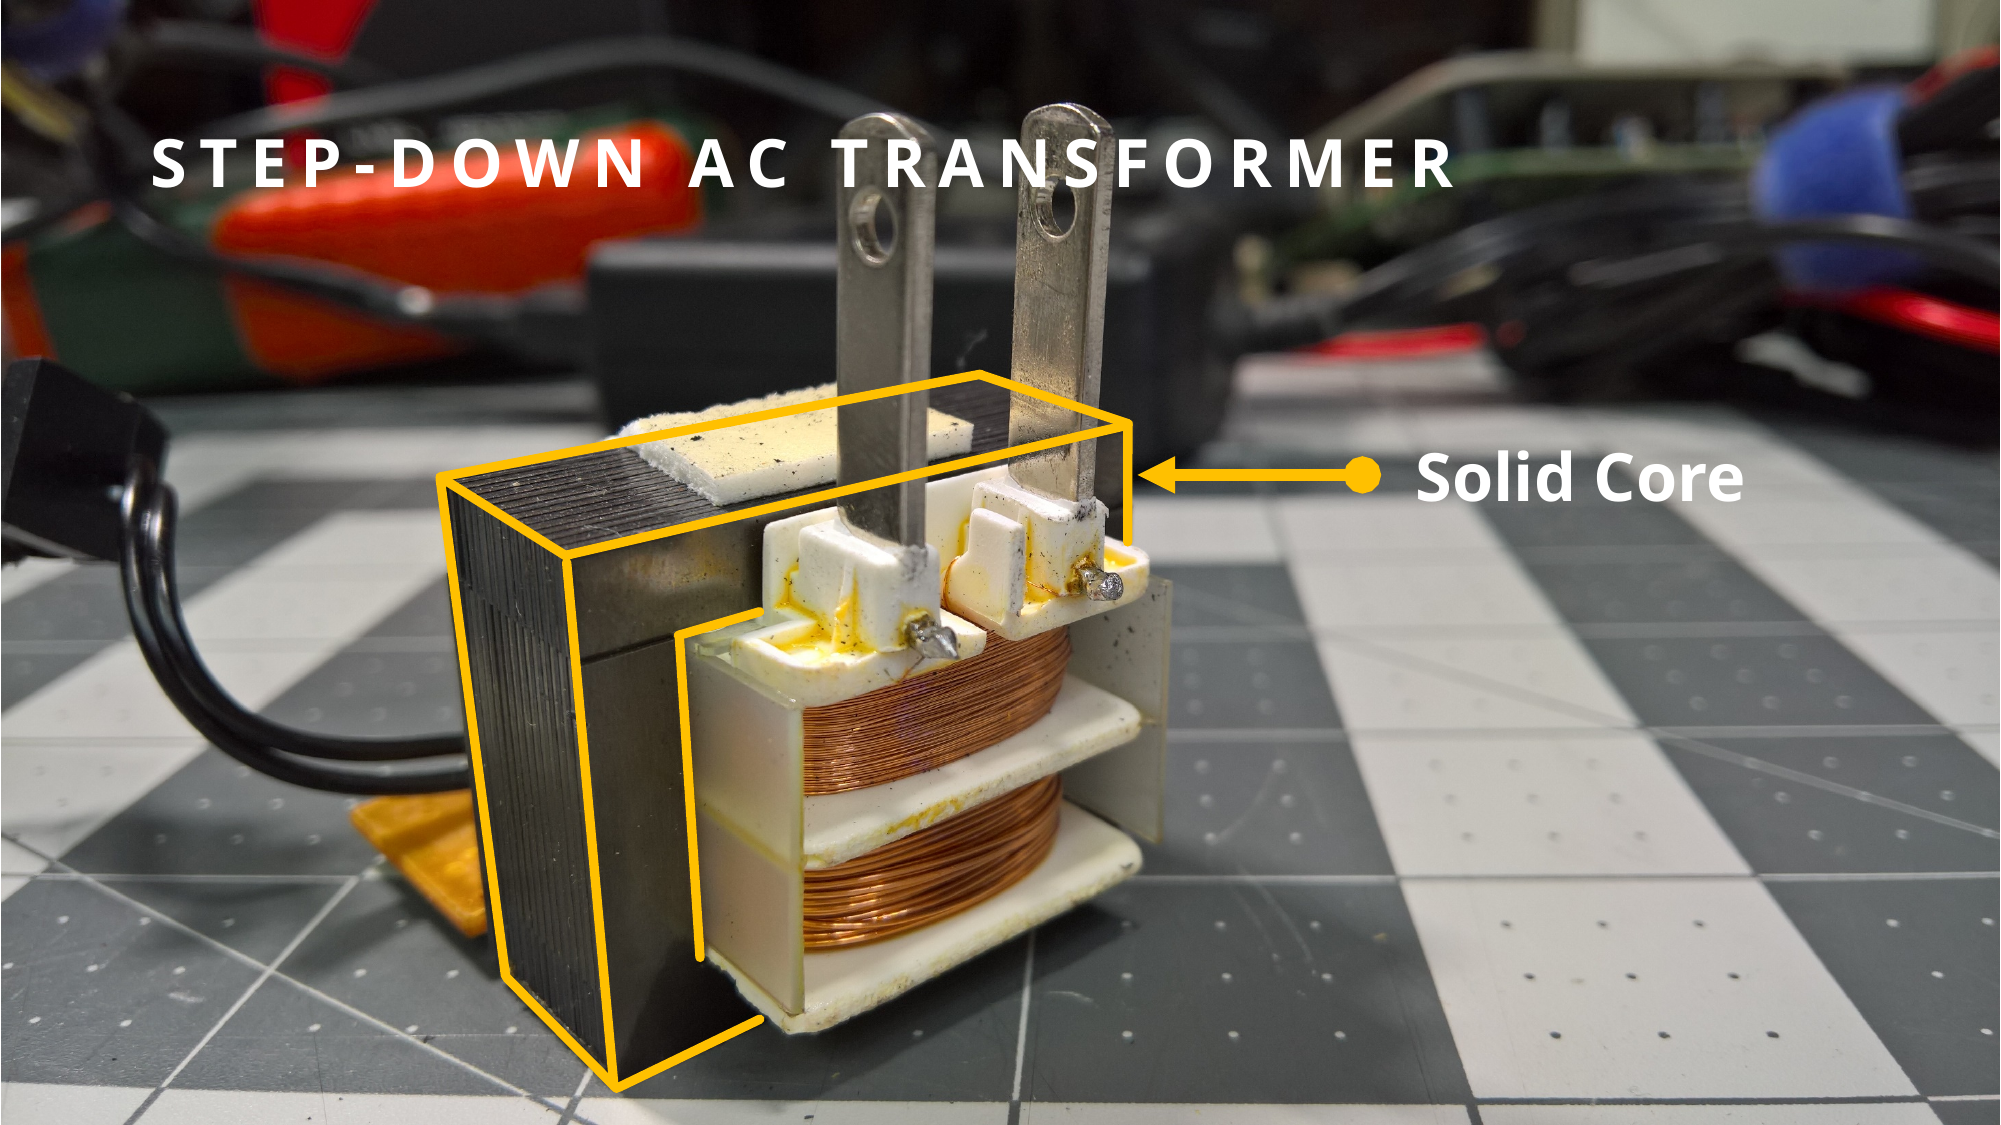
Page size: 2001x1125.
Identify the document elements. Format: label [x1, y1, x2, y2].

text_box [1137, 426, 1765, 524]
text_box [439, 373, 1129, 1089]
picture [1, 0, 2000, 1125]
